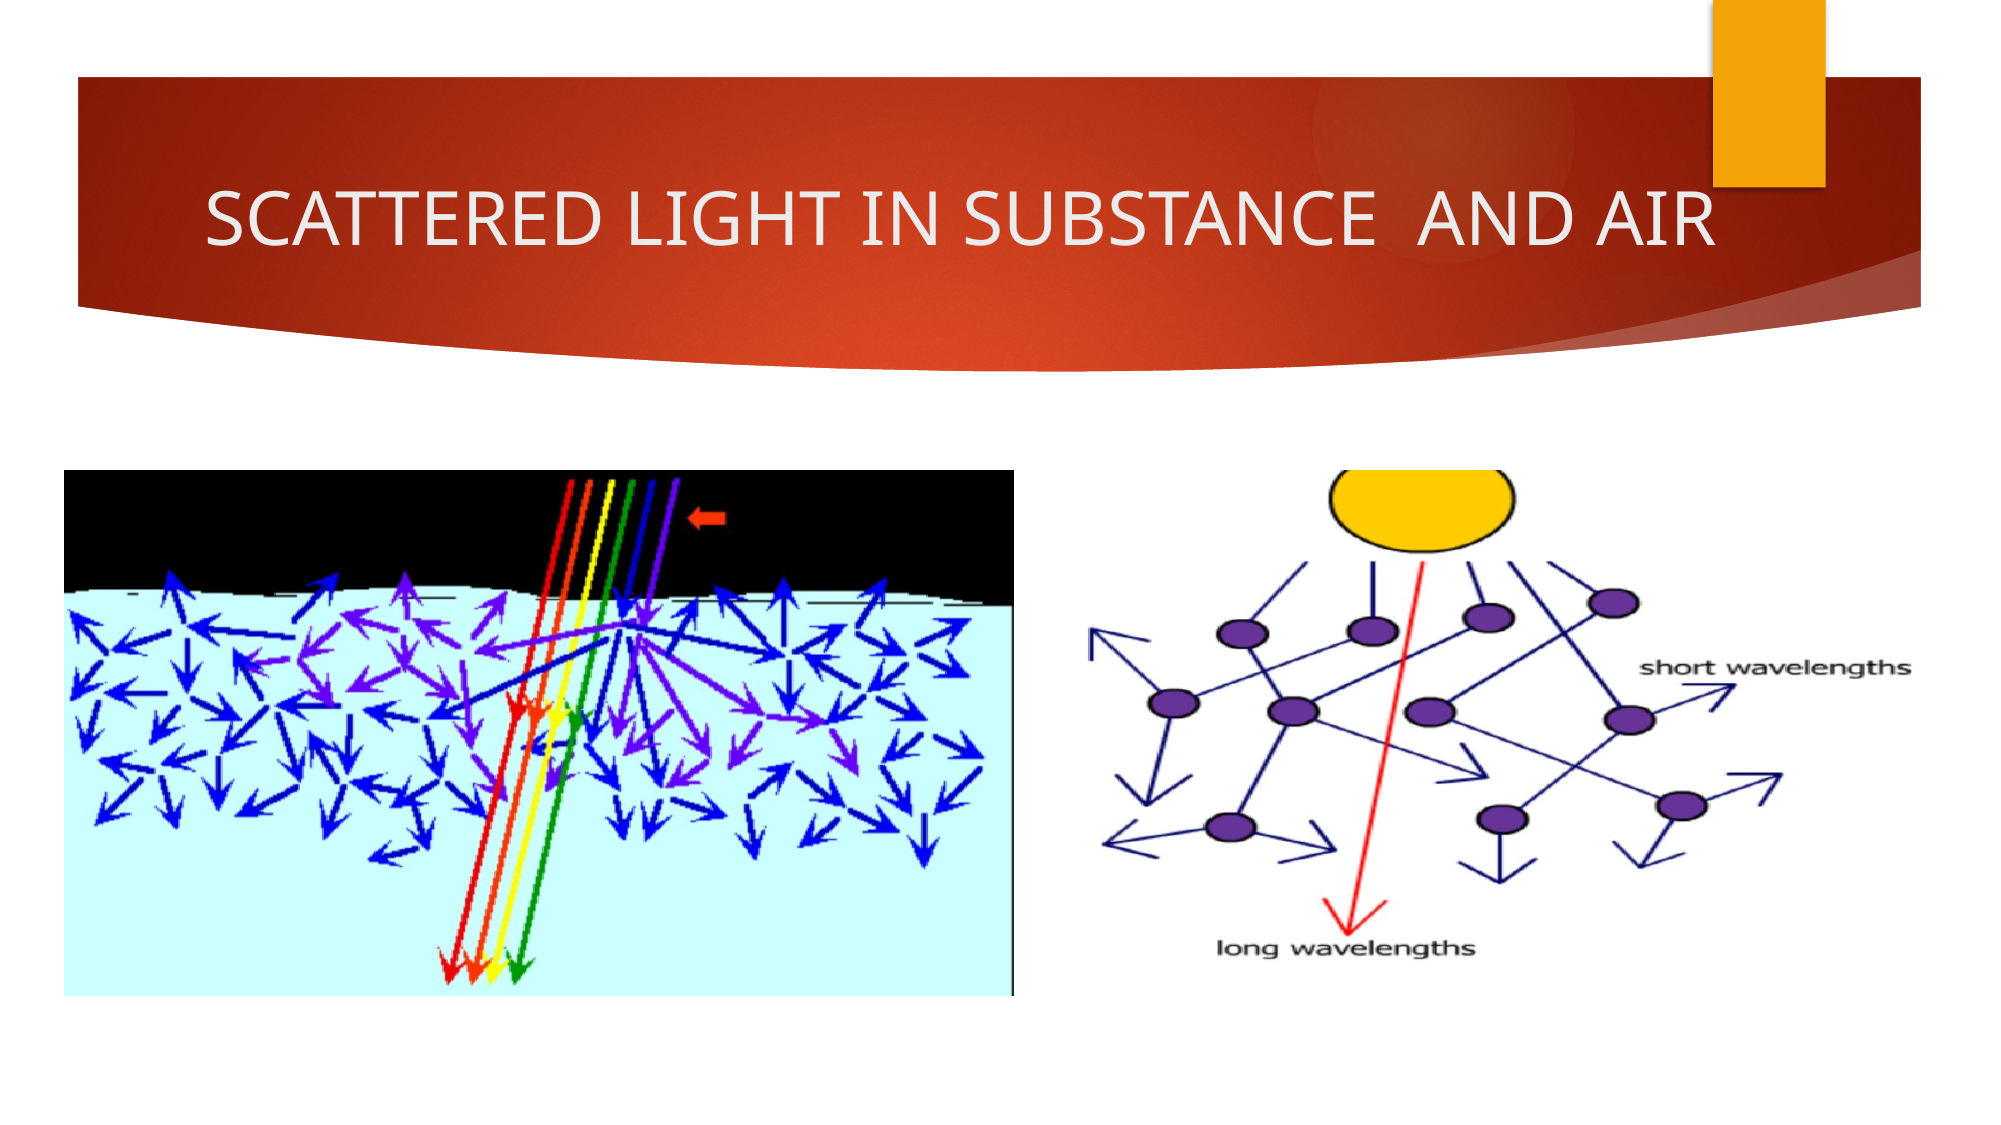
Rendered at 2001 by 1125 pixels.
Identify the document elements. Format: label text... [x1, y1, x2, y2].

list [1074, 469, 1917, 970]
title SCATTERED LIGHT IN SUBSTANCE AND AIR [189, 155, 1838, 275]
picture [64, 469, 1014, 996]
